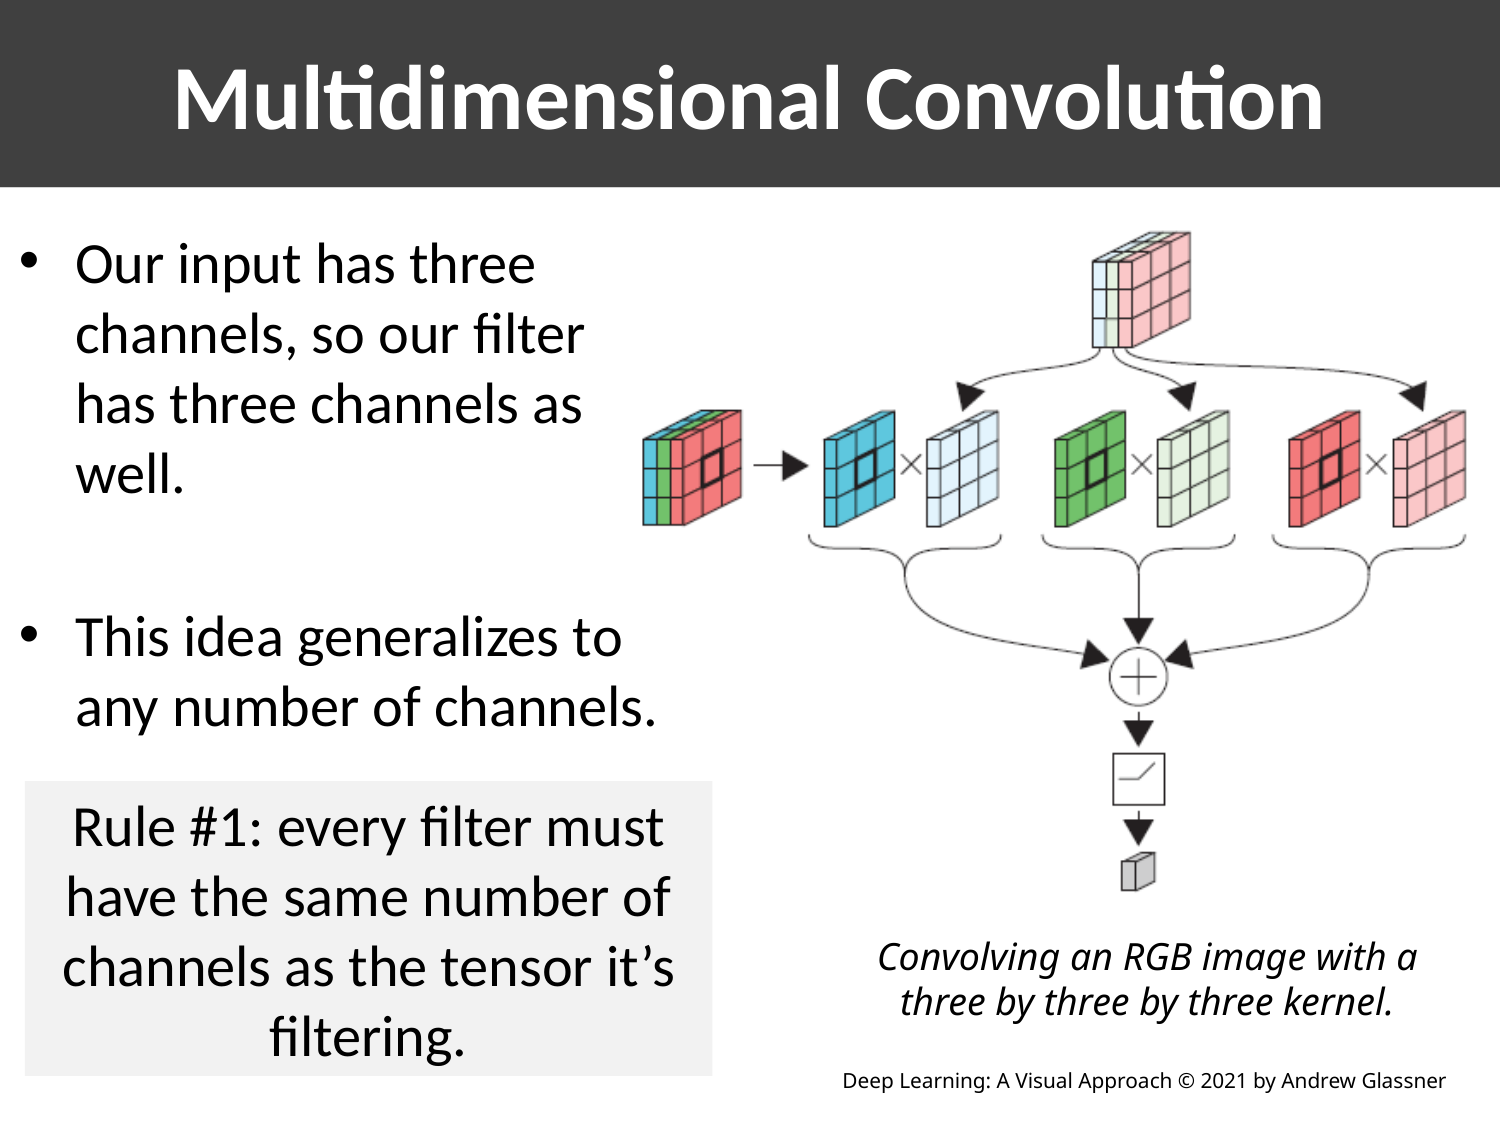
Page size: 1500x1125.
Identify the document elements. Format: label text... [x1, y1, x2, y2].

text_box Rule #1: every filter must have the same number of channels as the tensor it’s filtering. [24, 781, 713, 1076]
list Our input has three channels, so our filter has three channels as well. This idea generalizes to any number of channels. [3, 217, 689, 1125]
text_box Deep Learning: A Visual Approach © 2021 by Andrew Glassner [827, 1060, 1500, 1100]
picture [624, 212, 1487, 901]
text_box Convolving an RGB image with a three by three by three kernel. [849, 925, 1446, 1030]
title Multidimensional Convolution [0, 0, 1500, 188]
